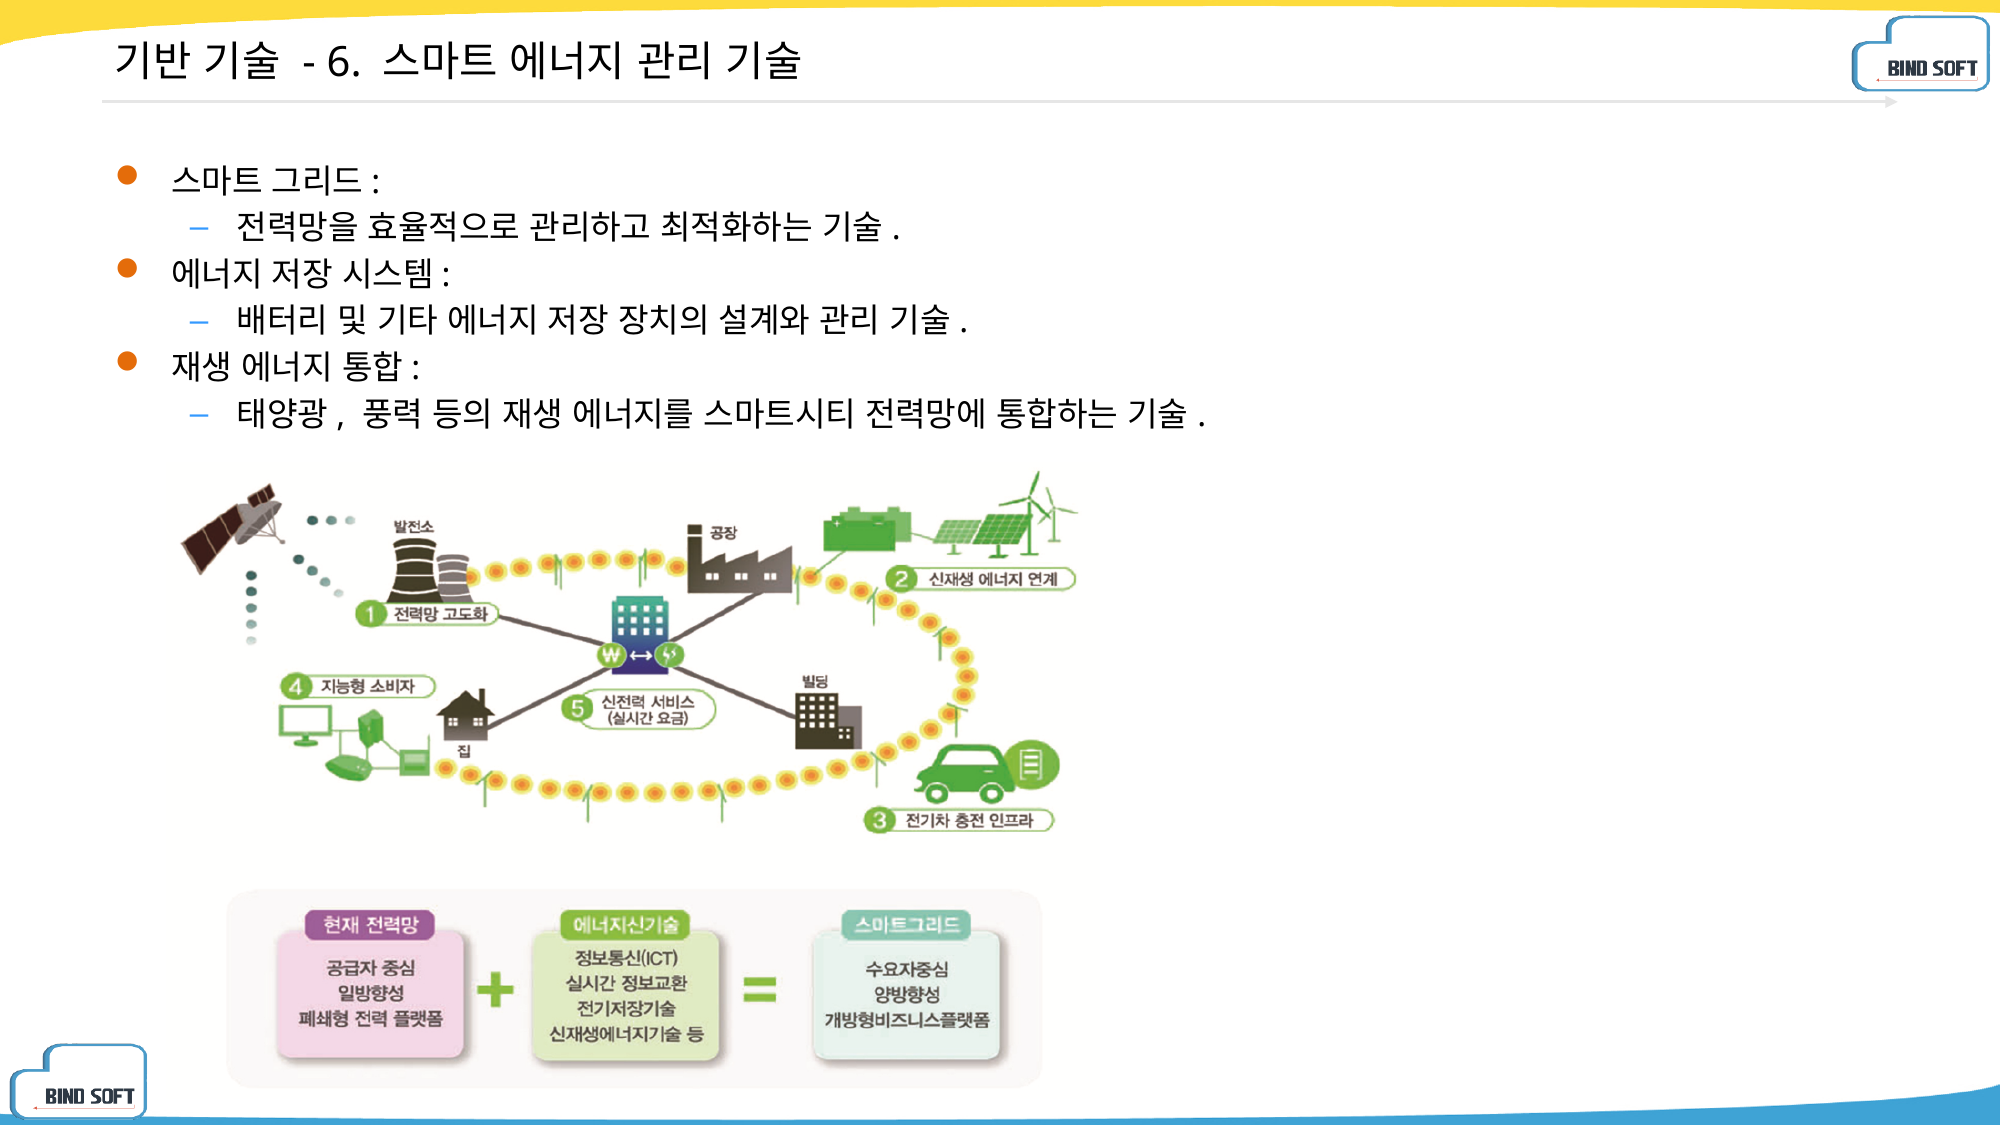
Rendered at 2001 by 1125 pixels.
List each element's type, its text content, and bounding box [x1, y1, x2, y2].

picture [0, 462, 2000, 1125]
picture [0, 0, 2000, 96]
list 스마트 그리드: 전력망을 효율적으로 관리하고 최적화하는 기술. 에너지 저장 시스템: 배터리 및 기타 에너지 저장 장치의 설계와 관리 기술. 재생 에너지 통합: 태양광, 풍력 등의 재생 에너지를 스마트시티 전력망에 통합하는 기술. [99, 152, 1900, 1055]
title 기반 기술 - 6. 스마트 에너지 관리 기술 [99, 11, 1900, 108]
